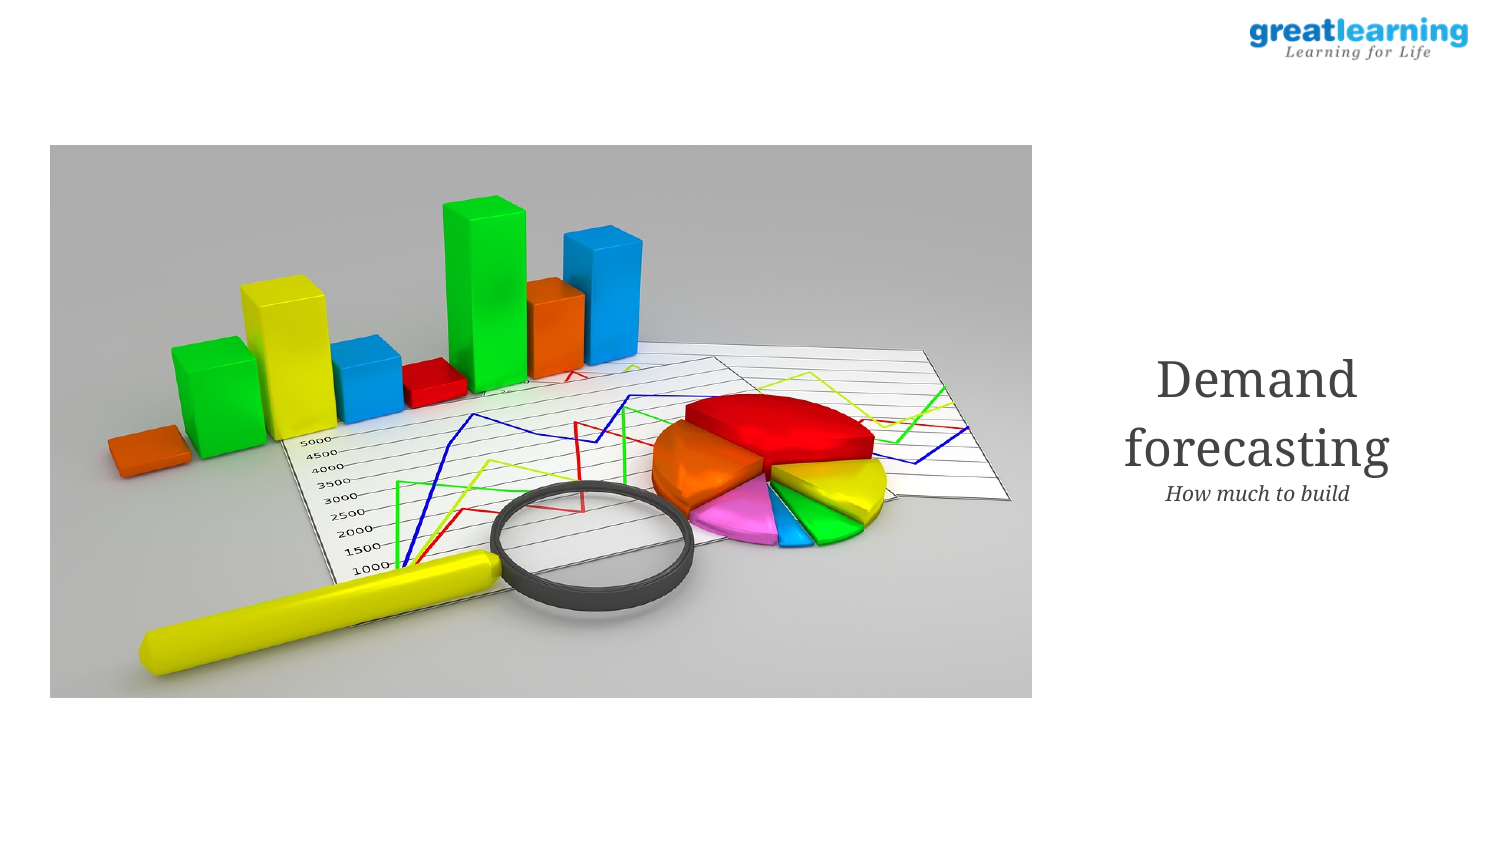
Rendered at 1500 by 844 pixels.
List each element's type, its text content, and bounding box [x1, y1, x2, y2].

picture [49, 145, 1032, 699]
picture [1249, 16, 1469, 61]
text_box Demand forecasting How much to build [1065, 336, 1450, 508]
